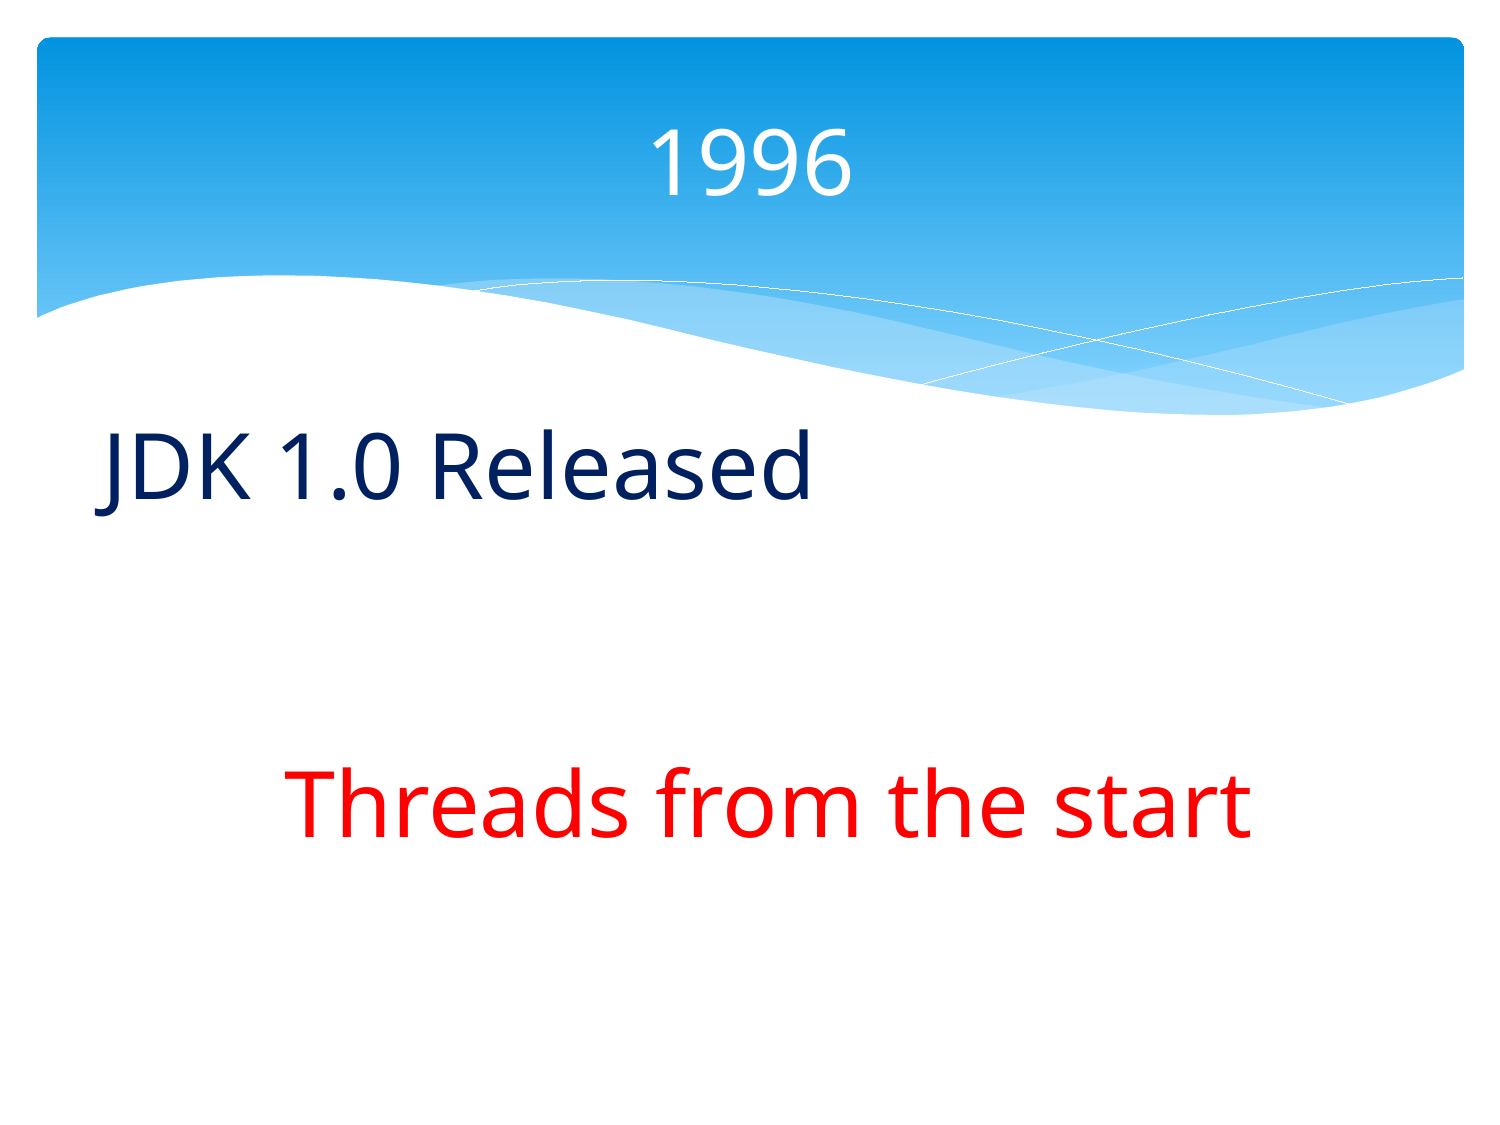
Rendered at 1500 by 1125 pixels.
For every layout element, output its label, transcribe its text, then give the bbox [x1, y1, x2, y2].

title 1996 [75, 55, 1425, 261]
text_box JDK 1.0 Released [87, 399, 1400, 600]
text_box Threads from the start [225, 738, 1313, 975]
